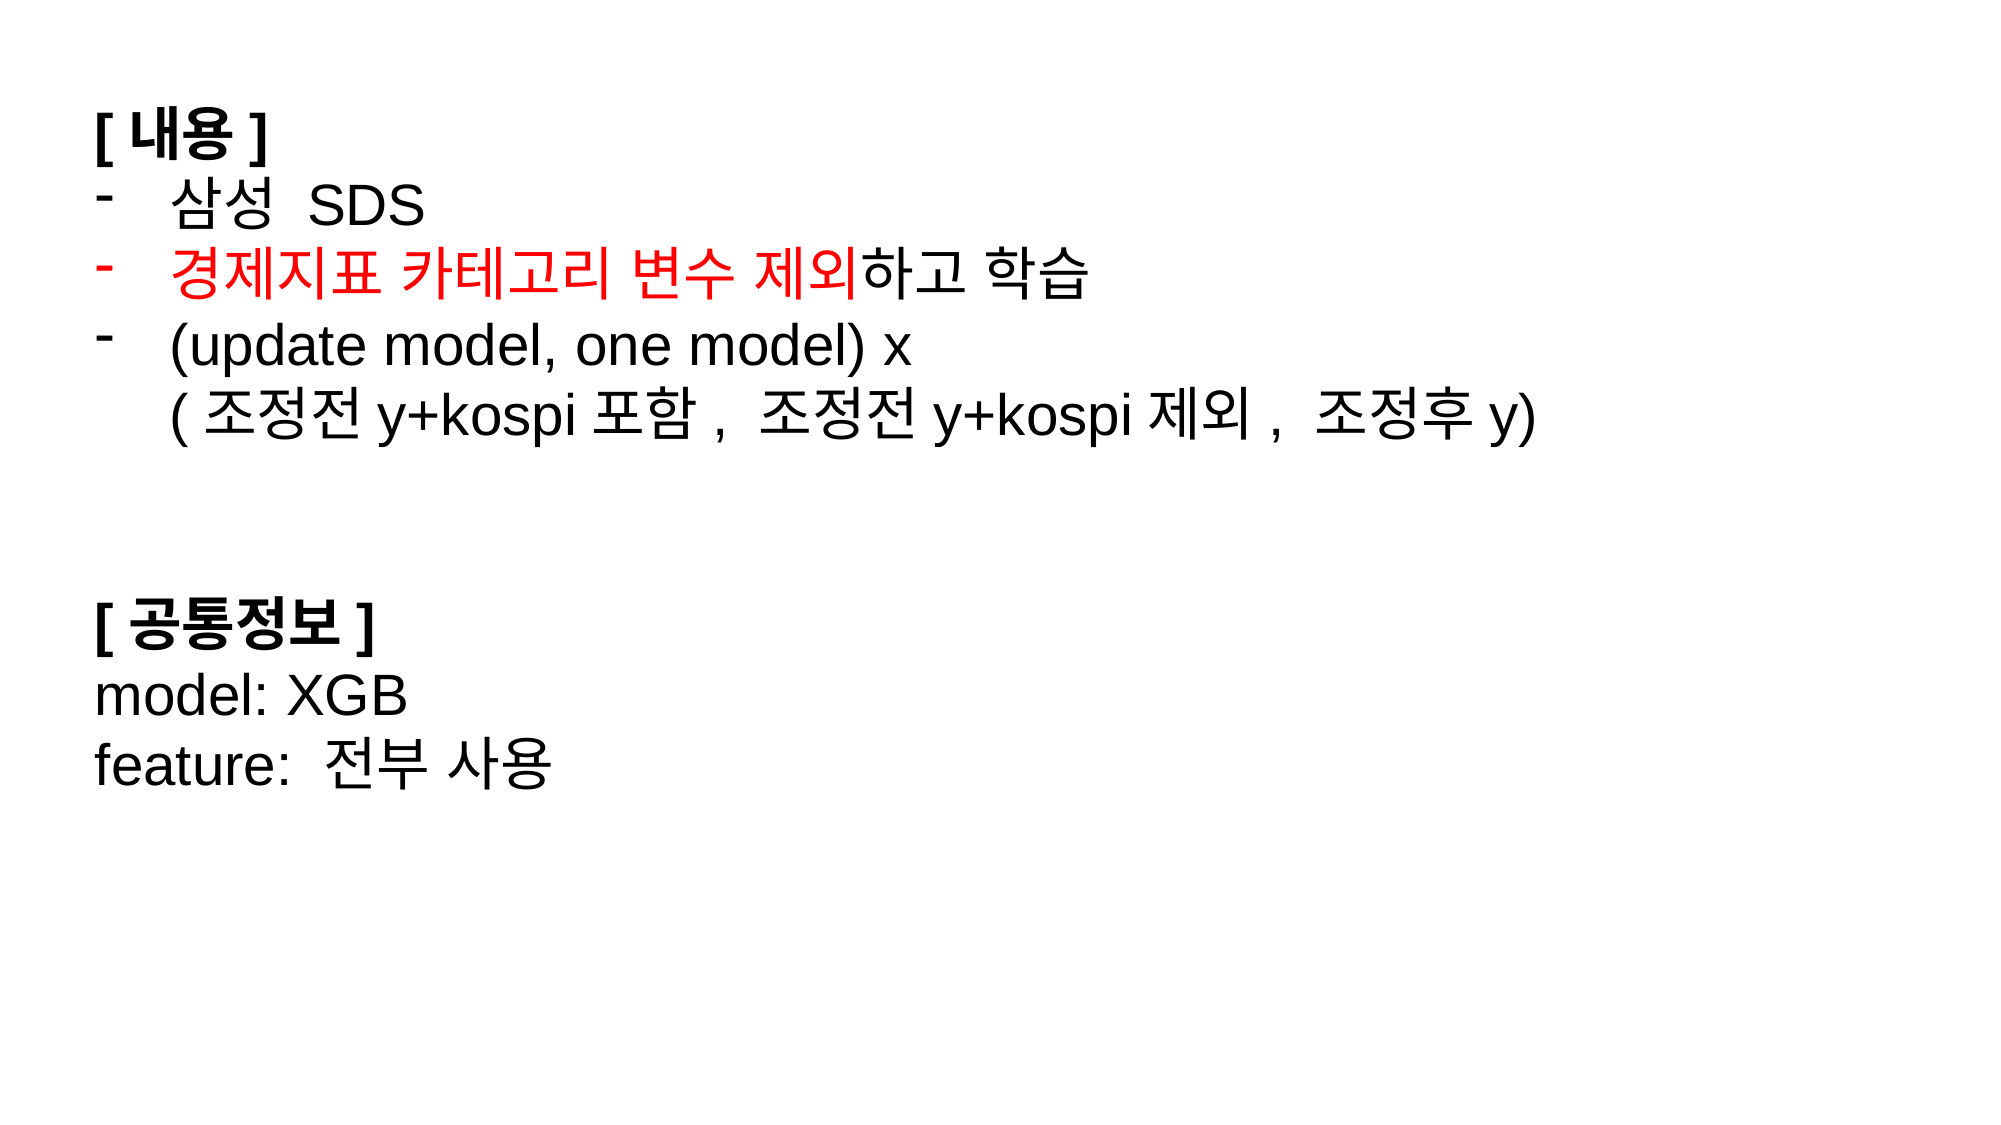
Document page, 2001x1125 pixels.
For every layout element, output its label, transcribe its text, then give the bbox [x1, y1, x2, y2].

text_box [내용] 삼성 SDS 경제지표 카테고리 변수 제외하고 학습 (update model, one model) x (조정전y+kospi포함, 조정전y+kospi제외, 조정후y) [공통정보] model: XGB feature: 전부 사용 [80, 89, 1553, 805]
